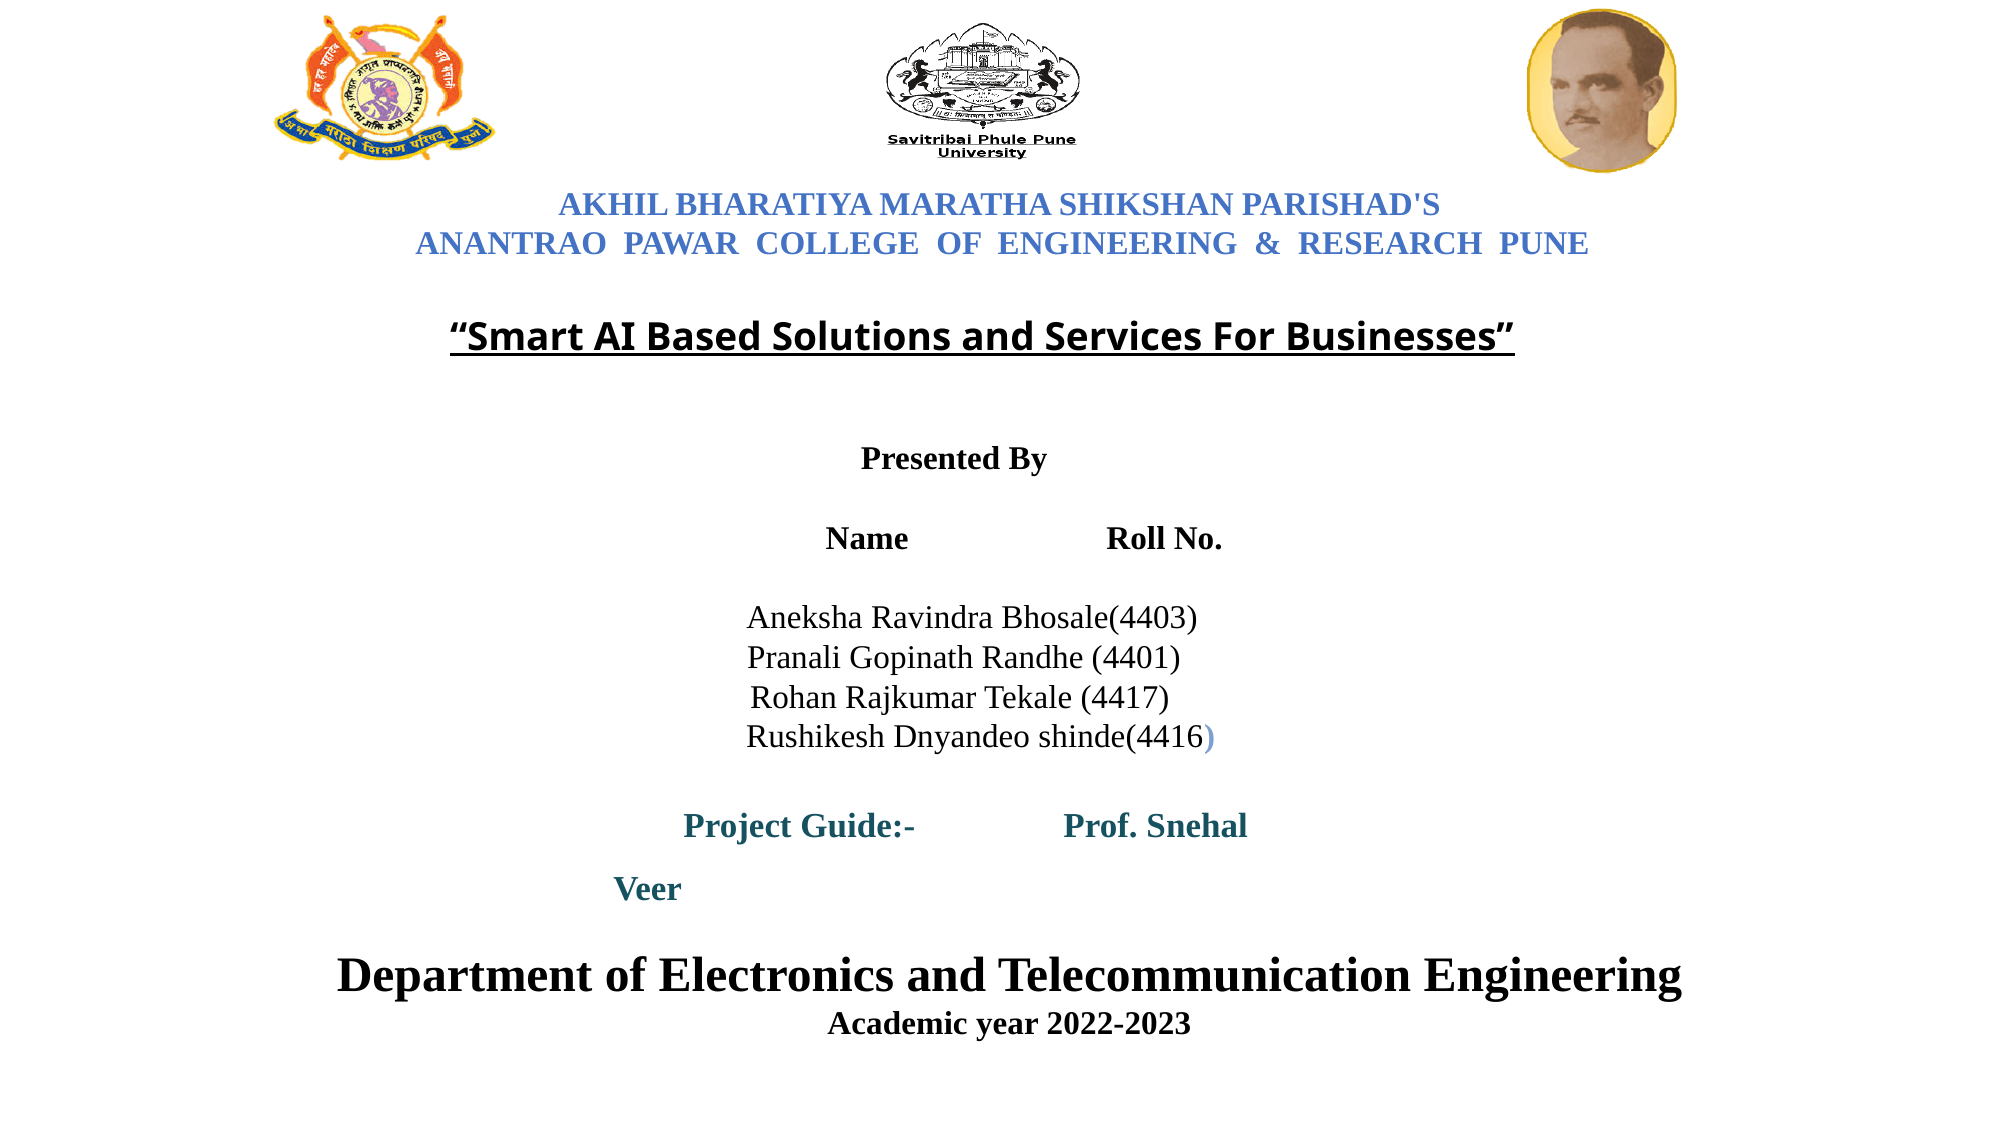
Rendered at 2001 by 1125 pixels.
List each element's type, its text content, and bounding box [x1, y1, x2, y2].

text_box “Smart AI Based Solutions and Services For Businesses” [142, 304, 1823, 366]
text_box Presented By Name Roll No. Aneksha Ravindra Bhosale(4403) Pranali Gopinath Randhe (4401) Rohan Rajkumar Tekale (4417) Rushikesh Dnyandeo shinde(4416) [336, 389, 1559, 934]
picture [1520, 4, 1680, 177]
text_box AKHIL BHARATIYA MARATHA SHIKSHAN PARISHAD'S ANANTRAO PAWAR COLLEGE OF ENGINEERING & RESEARCH PUNE [255, 174, 1745, 299]
picture [882, 18, 1083, 163]
text_box Department of Electronics and Telecommunication Engineering Academic year 2022-2023 [261, 934, 1745, 1091]
picture [255, 4, 508, 177]
text_box Project Guide:- Prof. Snehal Veer [598, 774, 1332, 915]
